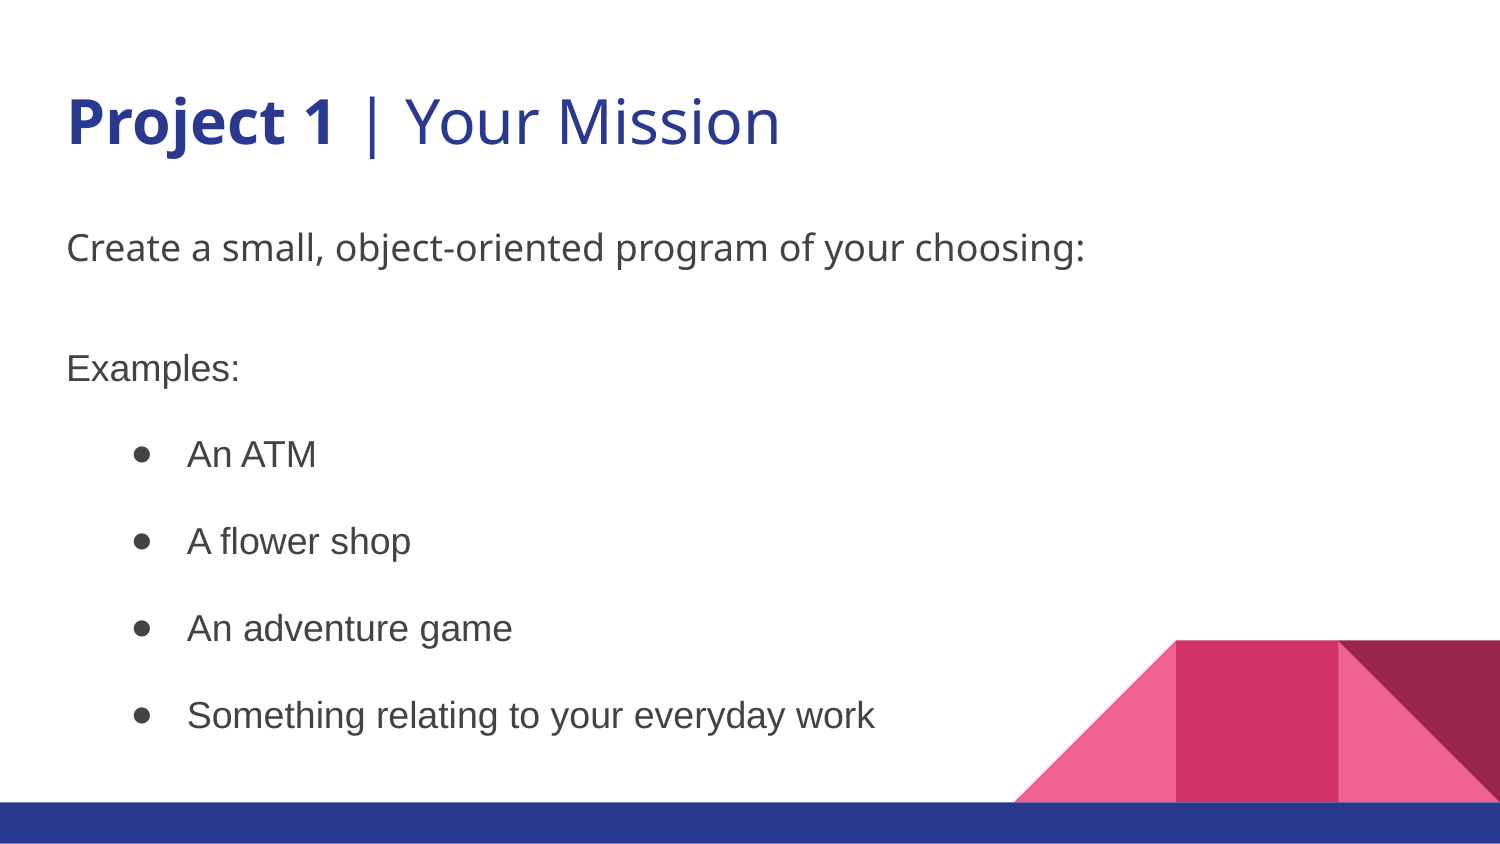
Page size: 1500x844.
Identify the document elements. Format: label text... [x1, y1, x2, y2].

title Project 1 | Your Mission [51, 67, 1449, 167]
list Create a small, object-oriented program of your choosing: Examples: An ATM A flower shop An adventure game Something relating to your everyday work [51, 201, 1449, 750]
